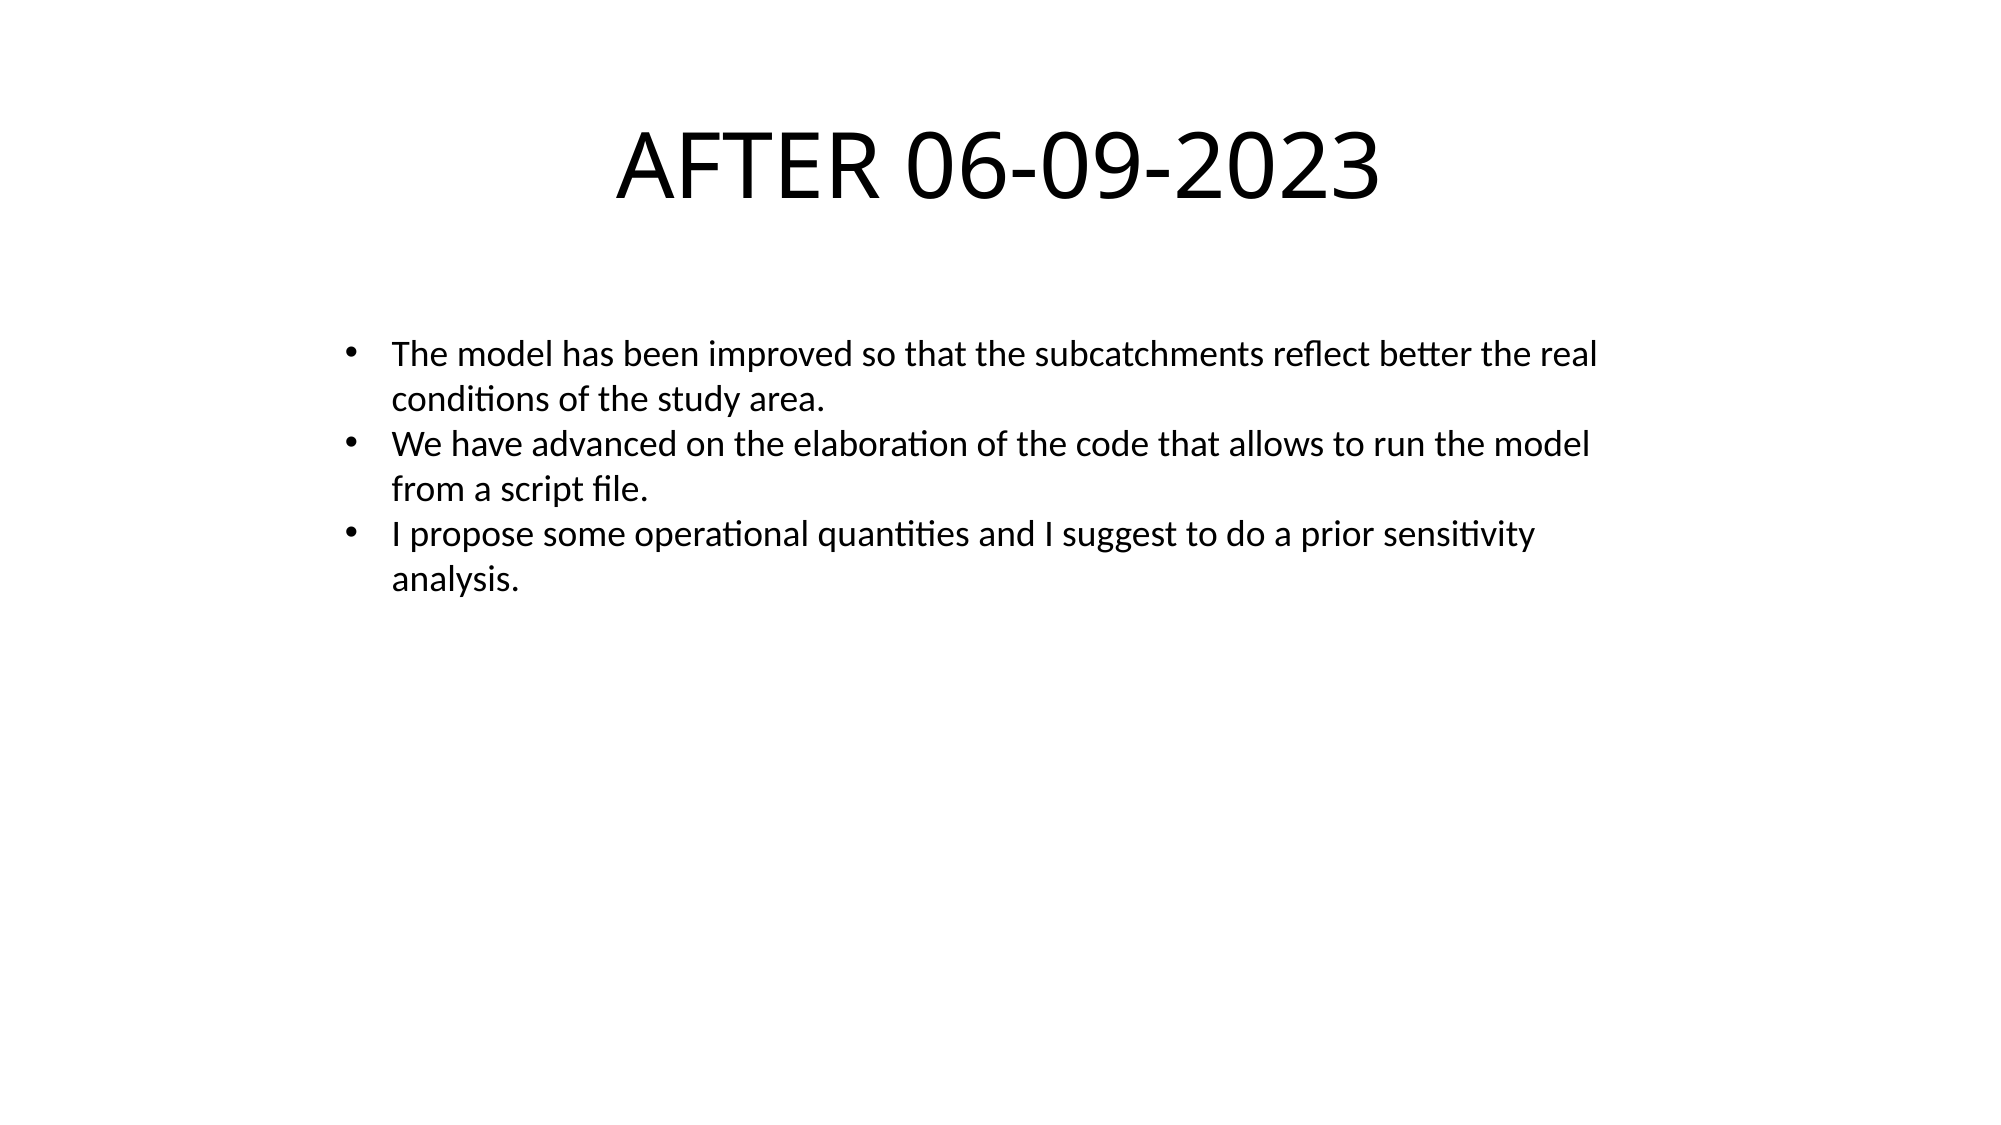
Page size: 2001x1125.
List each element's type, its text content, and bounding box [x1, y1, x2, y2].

text_box The model has been improved so that the subcatchments reflect better the real conditions of the study area. We have advanced on the elaboration of the code that allows to run the model from a script file. I propose some operational quantities and I suggest to do a prior sensitivity analysis. [330, 321, 1642, 652]
title AFTER 06-09-2023 [137, 59, 1863, 278]
